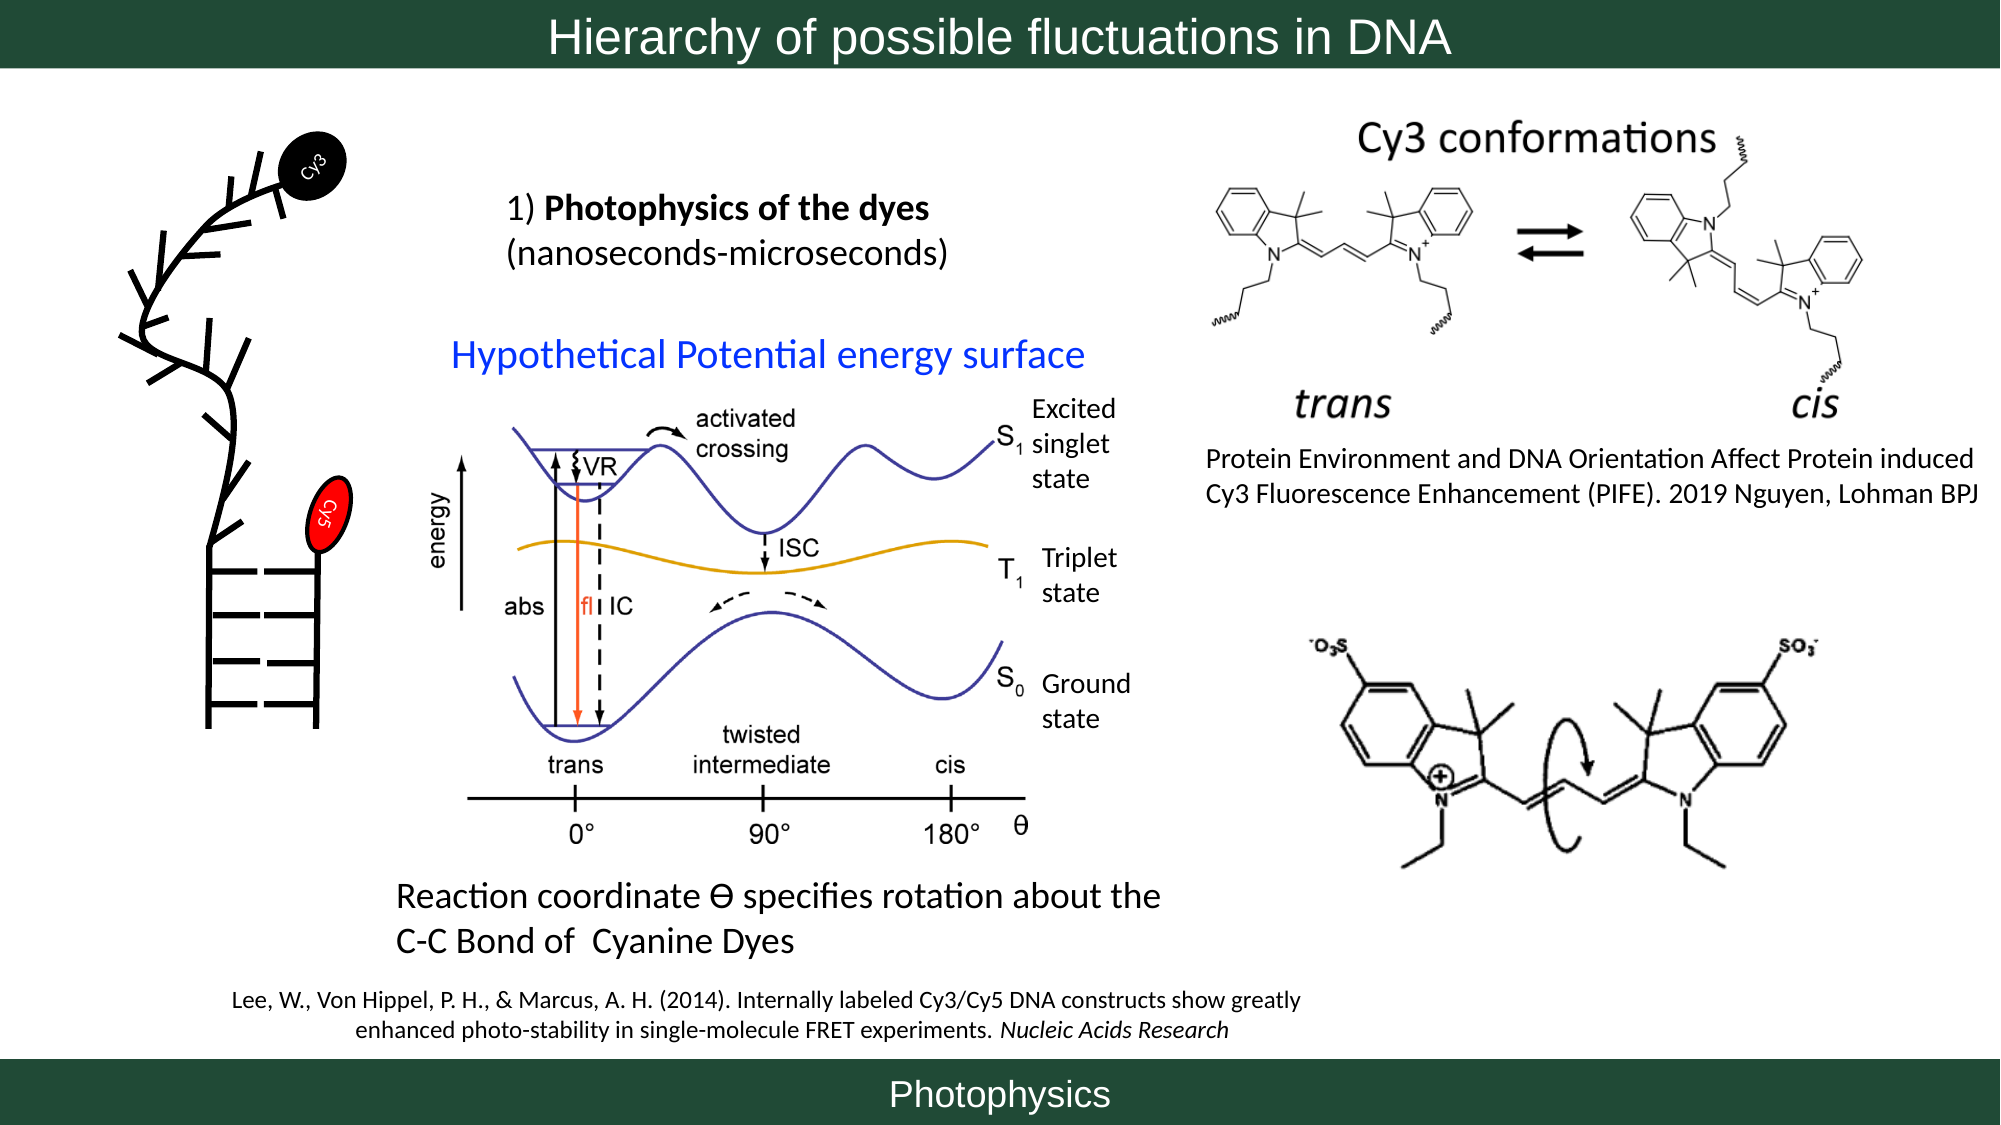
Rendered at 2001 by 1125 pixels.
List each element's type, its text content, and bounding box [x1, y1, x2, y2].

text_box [381, 318, 1215, 970]
text_box Hierarchy of possible fluctuations in DNA [0, 0, 2000, 69]
picture [1193, 78, 1907, 431]
text_box Photophysics [0, 1058, 2000, 1125]
text_box 1) Photophysics of the dyes (nanoseconds-microseconds) [490, 175, 1096, 280]
text_box Protein Environment and DNA Orientation Affect Protein induced Cy3 Fluorescence Enhancement (PIFE). 2019 Nguyen, Lohman BPJ [1215, 432, 2000, 517]
picture [1281, 597, 1860, 921]
text_box Lee, W., Von Hippel, P. H., & Marcus, A. H. (2014). Internally labeled Cy3/Cy5 DNA constructs show greatly enhanced photo-stability in single-molecule FRET experiments. Nucleic Acids Research [207, 976, 1328, 1052]
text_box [119, 130, 348, 797]
